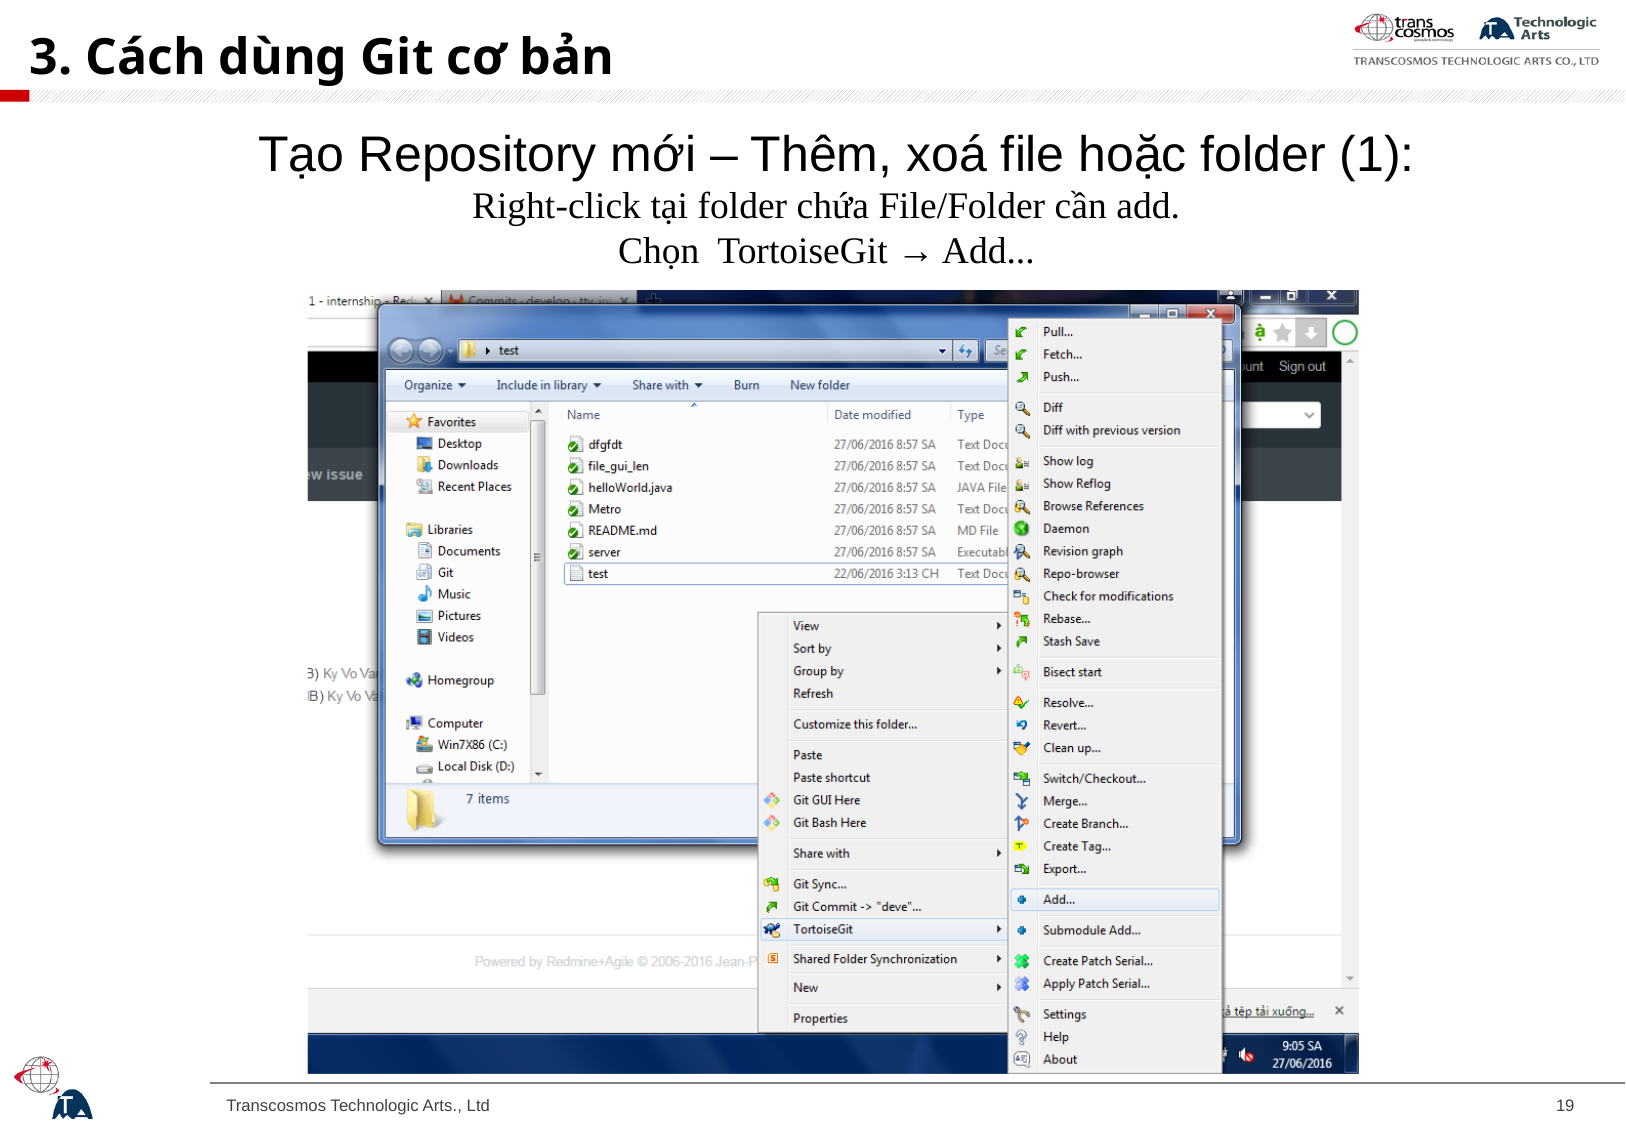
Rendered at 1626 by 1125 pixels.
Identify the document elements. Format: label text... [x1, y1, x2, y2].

picture [14, 1055, 93, 1120]
text_box Right-click tại folder chứa File/Folder cần add. Chọn TortoiseGit → Add... [0, 181, 1625, 272]
text_box Tạo Repository mới – Thêm, xoá file hoặc folder (1): [19, 113, 1581, 181]
picture [1351, 12, 1616, 79]
picture [234, 290, 1365, 1078]
title 3. Cách dùng Git cơ bản [19, 25, 670, 90]
